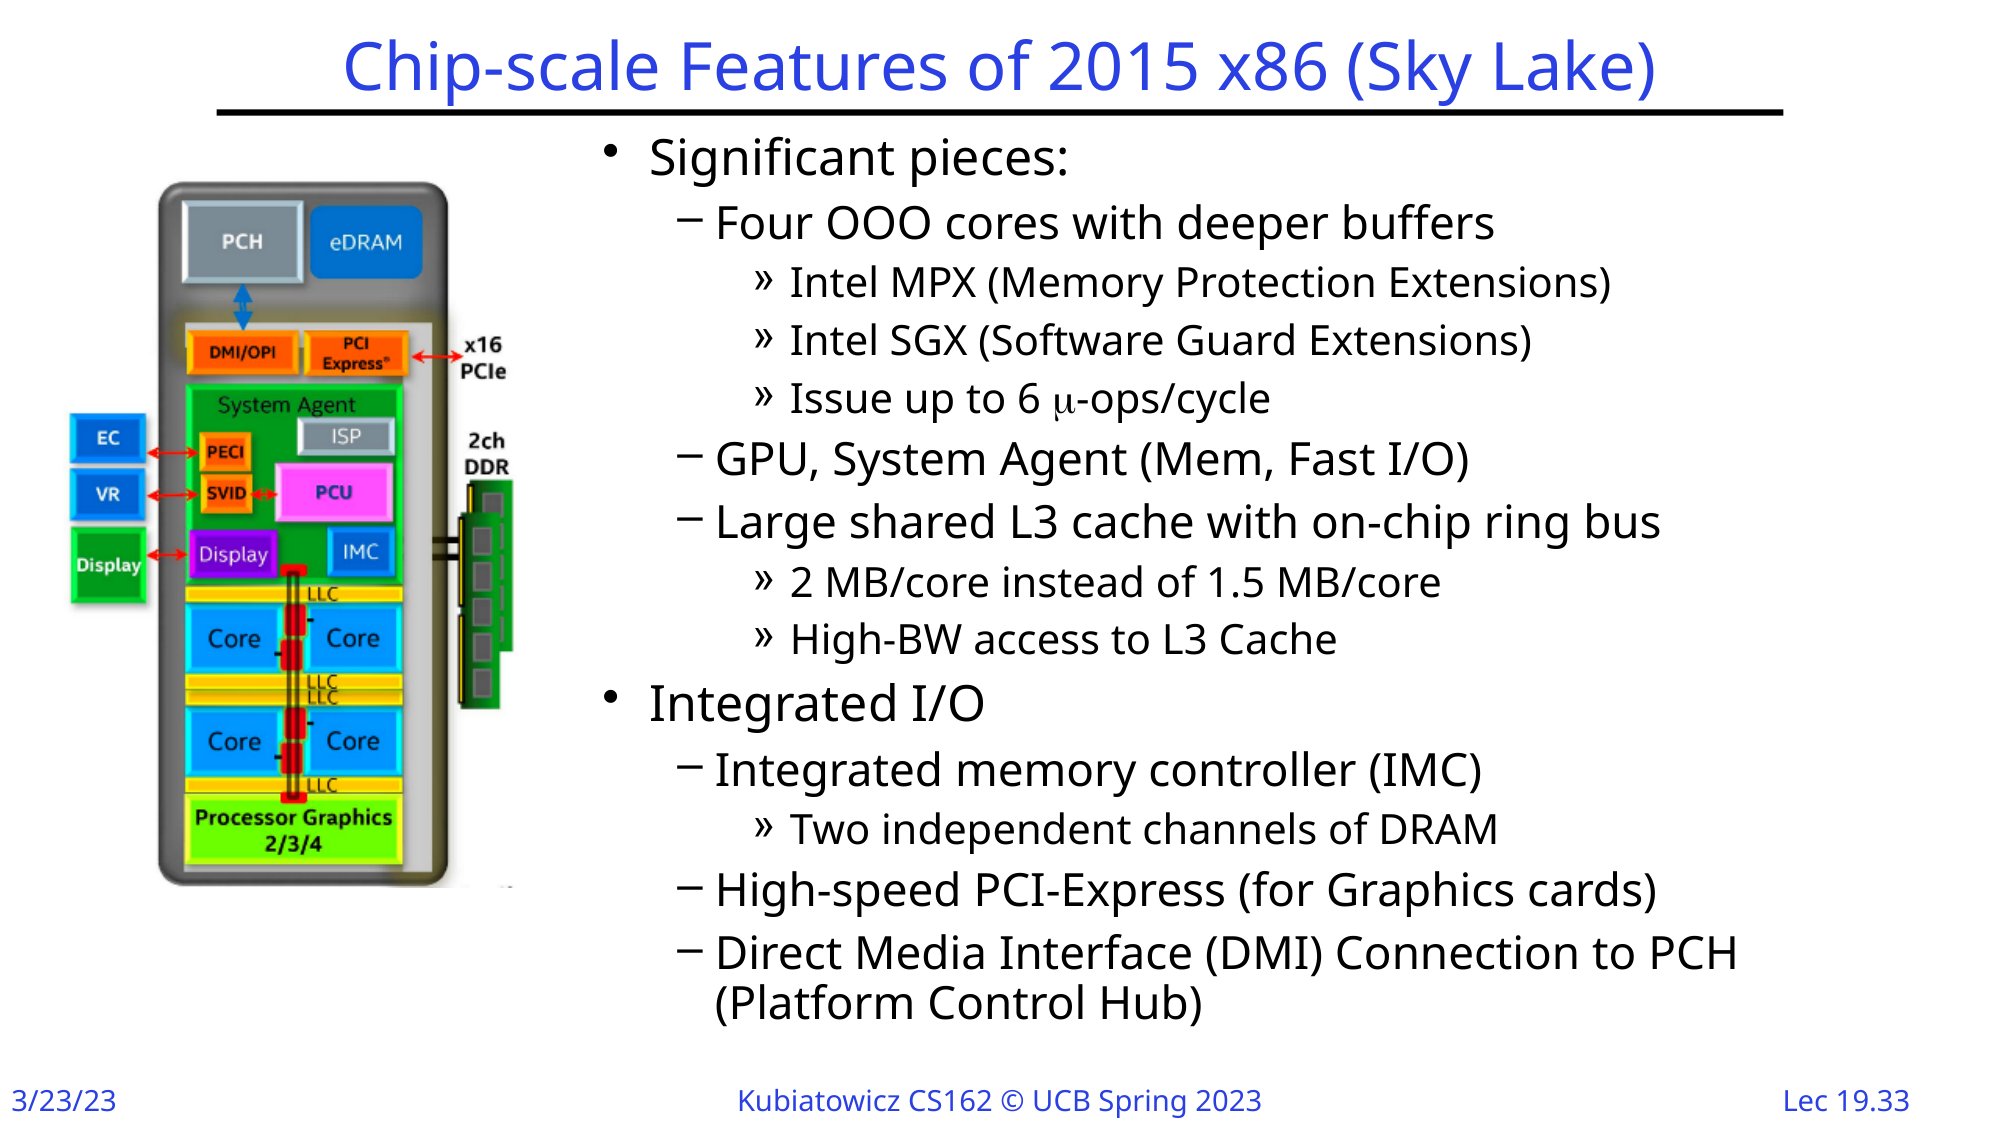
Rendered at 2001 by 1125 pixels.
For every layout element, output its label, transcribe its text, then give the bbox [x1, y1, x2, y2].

title Chip-scale Features of 2015 x86 (Sky Lake) [312, 24, 1688, 113]
picture [62, 174, 520, 888]
list Significant pieces: Four OOO cores with deeper buffers Intel MPX (Memory Protection Extensions) Intel SGX (Software Guard Extensions) Issue up to 6 -ops/cycle GPU, System Agent (Mem, Fast I/O) Large shared L3 cache with on-chip ring bus 2 MB/core instead of 1.5 MB/core High-BW access to L3 Cache Integrated I/O Integrated memory controller (IMC) Two independent channels of DRAM High-speed PCI-Express (for Graphics cards) Direct Media Interface (DMI) Connection to PCH (Platform Control Hub) [587, 125, 1963, 1100]
